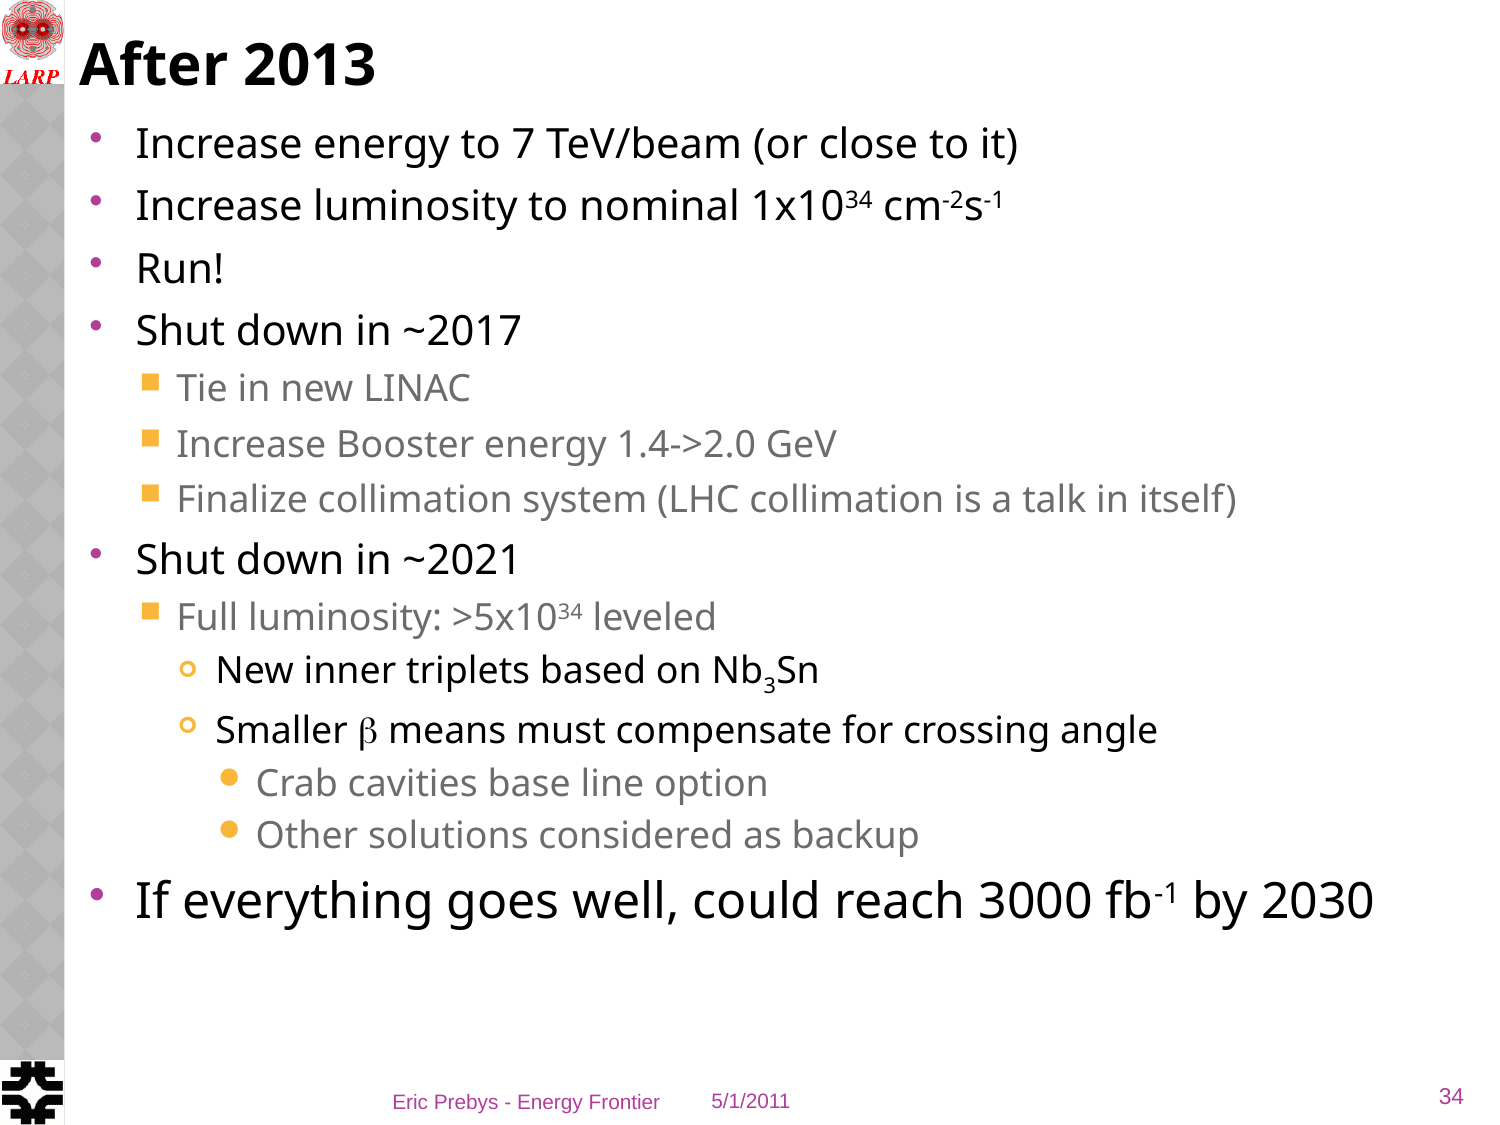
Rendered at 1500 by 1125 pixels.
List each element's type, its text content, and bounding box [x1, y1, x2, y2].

slide_number 34 [1367, 1071, 1465, 1110]
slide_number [696, 1075, 1025, 1114]
footer Eric Prebys - Energy Frontier [75, 1075, 675, 1114]
picture [0, 1060, 64, 1125]
picture [0, 0, 64, 84]
list Increase energy to 7 TeV/beam (or close to it) Increase luminosity to nominal 1x1034 cm-2s-1 Run! Shut down in ~2017 Tie in new LINAC Increase Booster energy 1.4->2.0 GeV Finalize collimation system (LHC collimation is a talk in itself) Shut down in ~2021 Full luminosity: >5x1034 leveled New inner triplets based on Nb3Sn Smaller b means must compensate for crossing angle Crab cavities base line option Other solutions considered as backup If everything goes well, could reach 3000 fb-1 by 2030 [75, 108, 1447, 1041]
title After 2013 [72, 24, 1428, 98]
